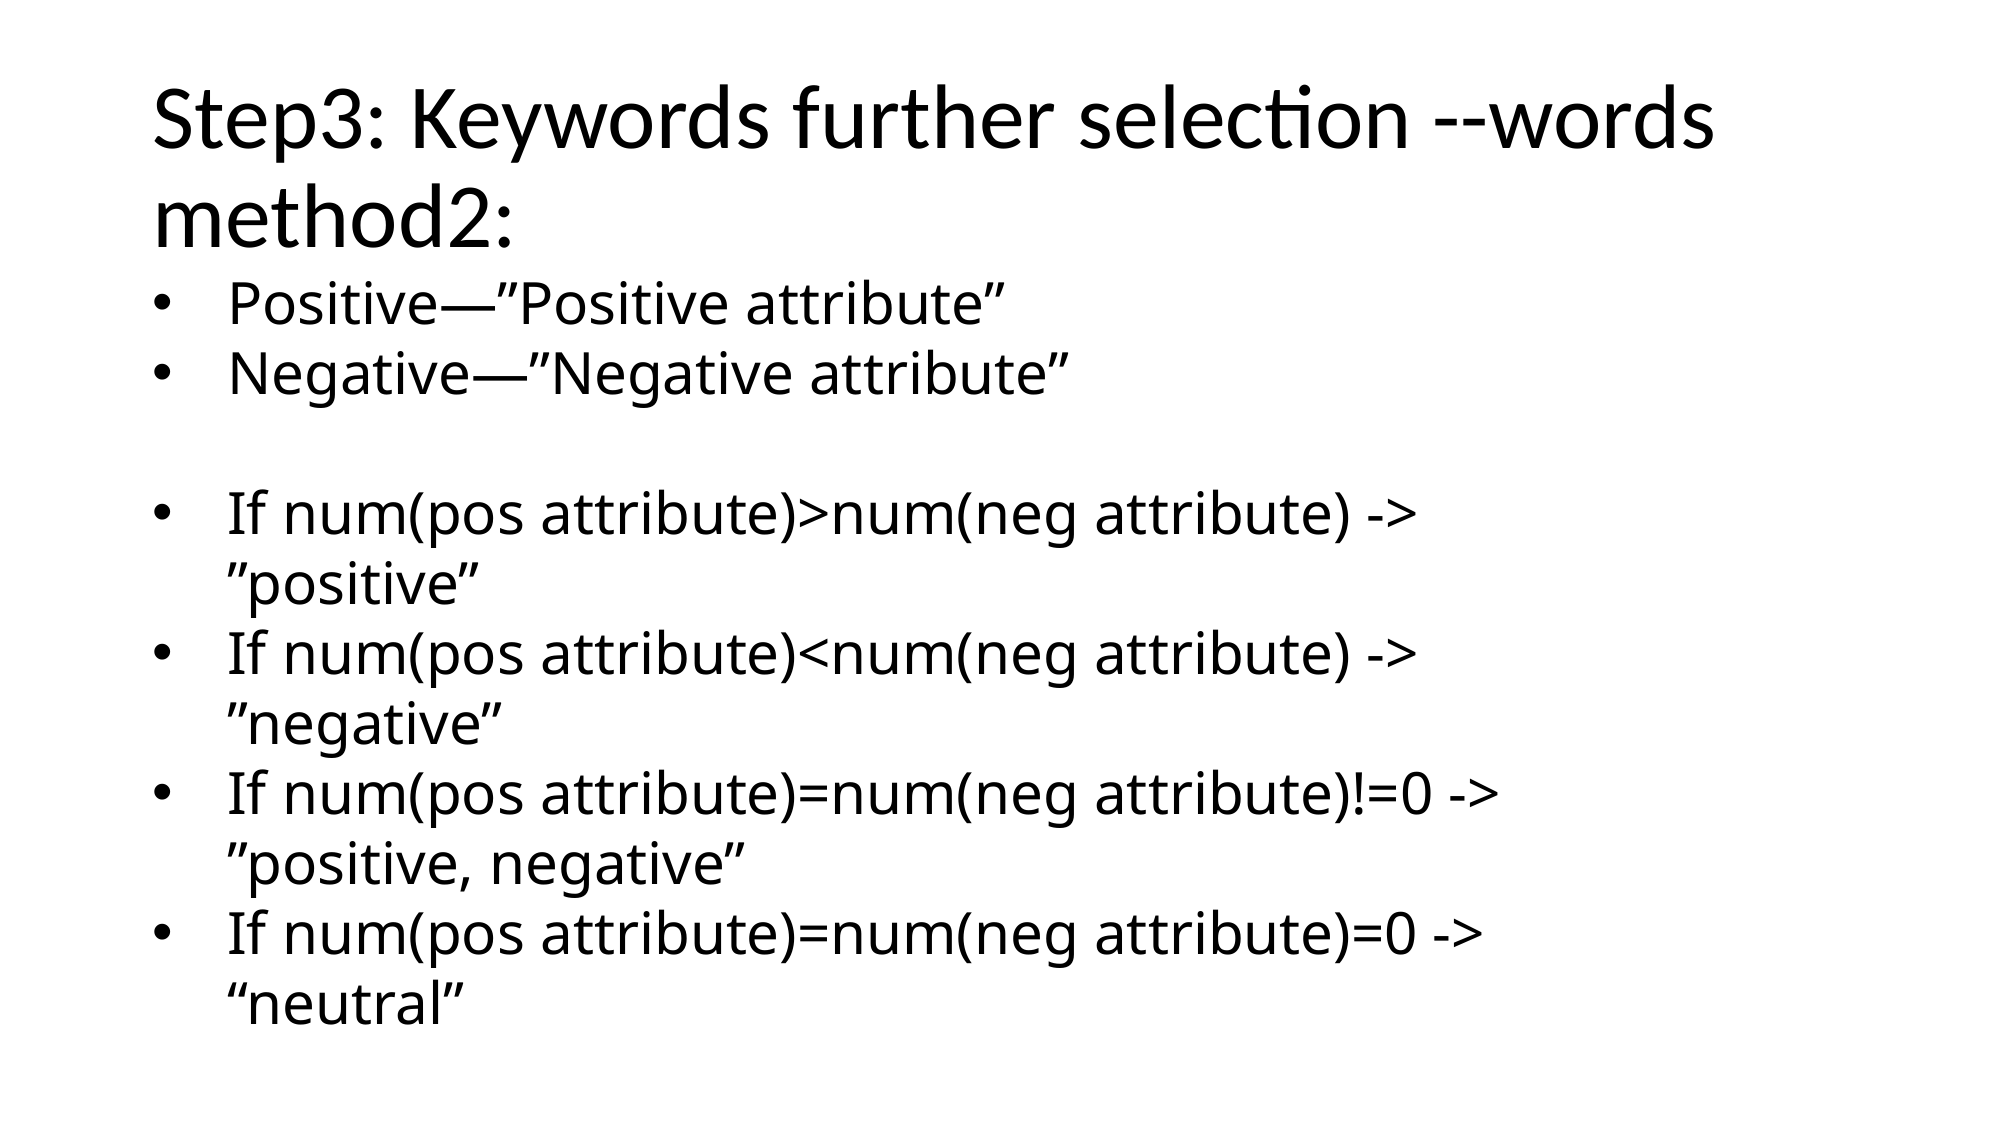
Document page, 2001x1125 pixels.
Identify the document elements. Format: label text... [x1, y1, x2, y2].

text_box Positive—”Positive attribute” Negative—”Negative attribute” If num(pos attribute)>num(neg attribute) -> ”positive” If num(pos attribute)<num(neg attribute) -> ”negative” If num(pos attribute)=num(neg attribute)!=0 -> ”positive, negative” If num(pos attribute)=num(neg attribute)=0 -> “neutral” [137, 259, 1688, 1125]
title Step3: Keywords further selection --words method2: [137, 59, 1863, 278]
